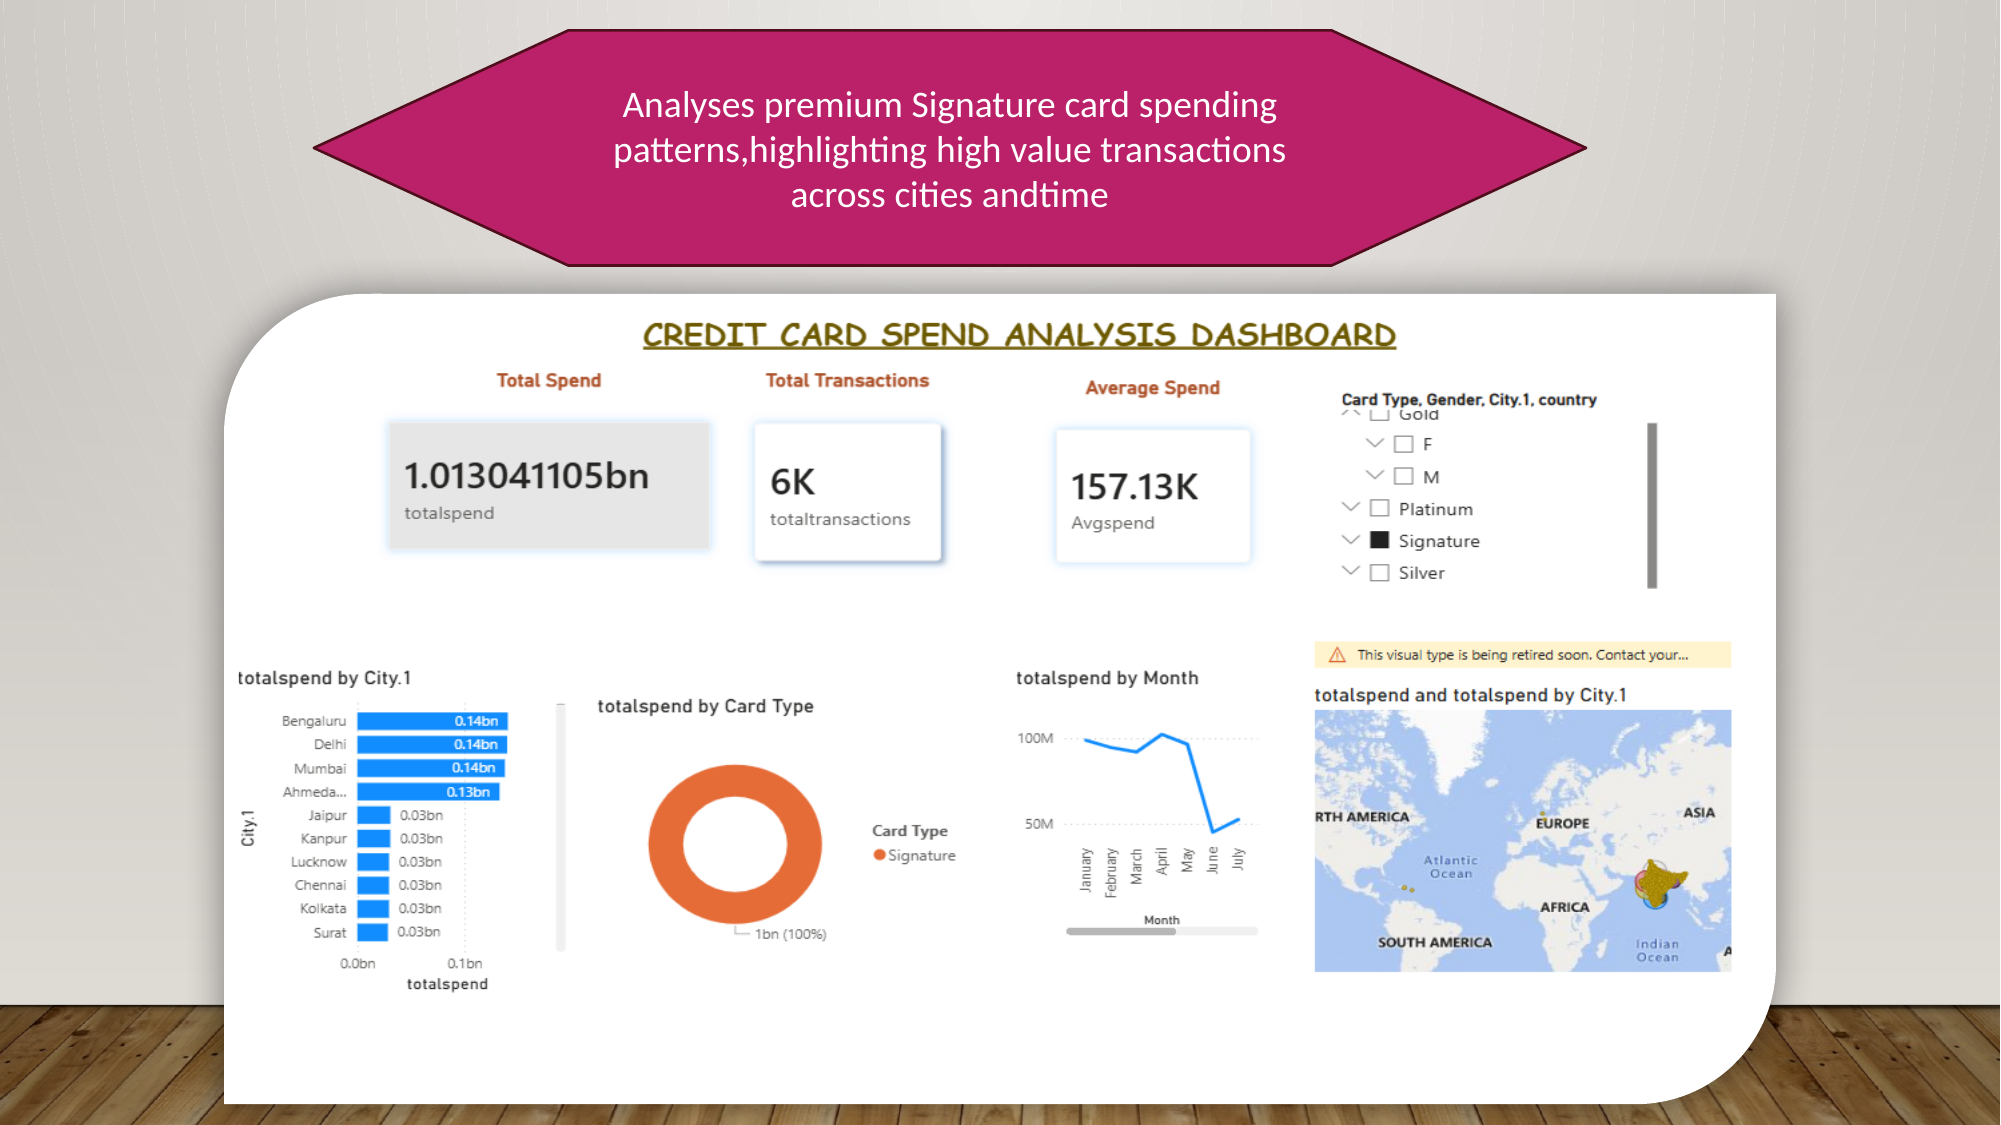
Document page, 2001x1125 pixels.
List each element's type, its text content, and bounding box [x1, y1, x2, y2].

text_box Analyses premium Signature card spending patterns,highlighting high value transactions across cities andtime [312, 29, 1588, 267]
picture [0, 300, 2000, 1125]
